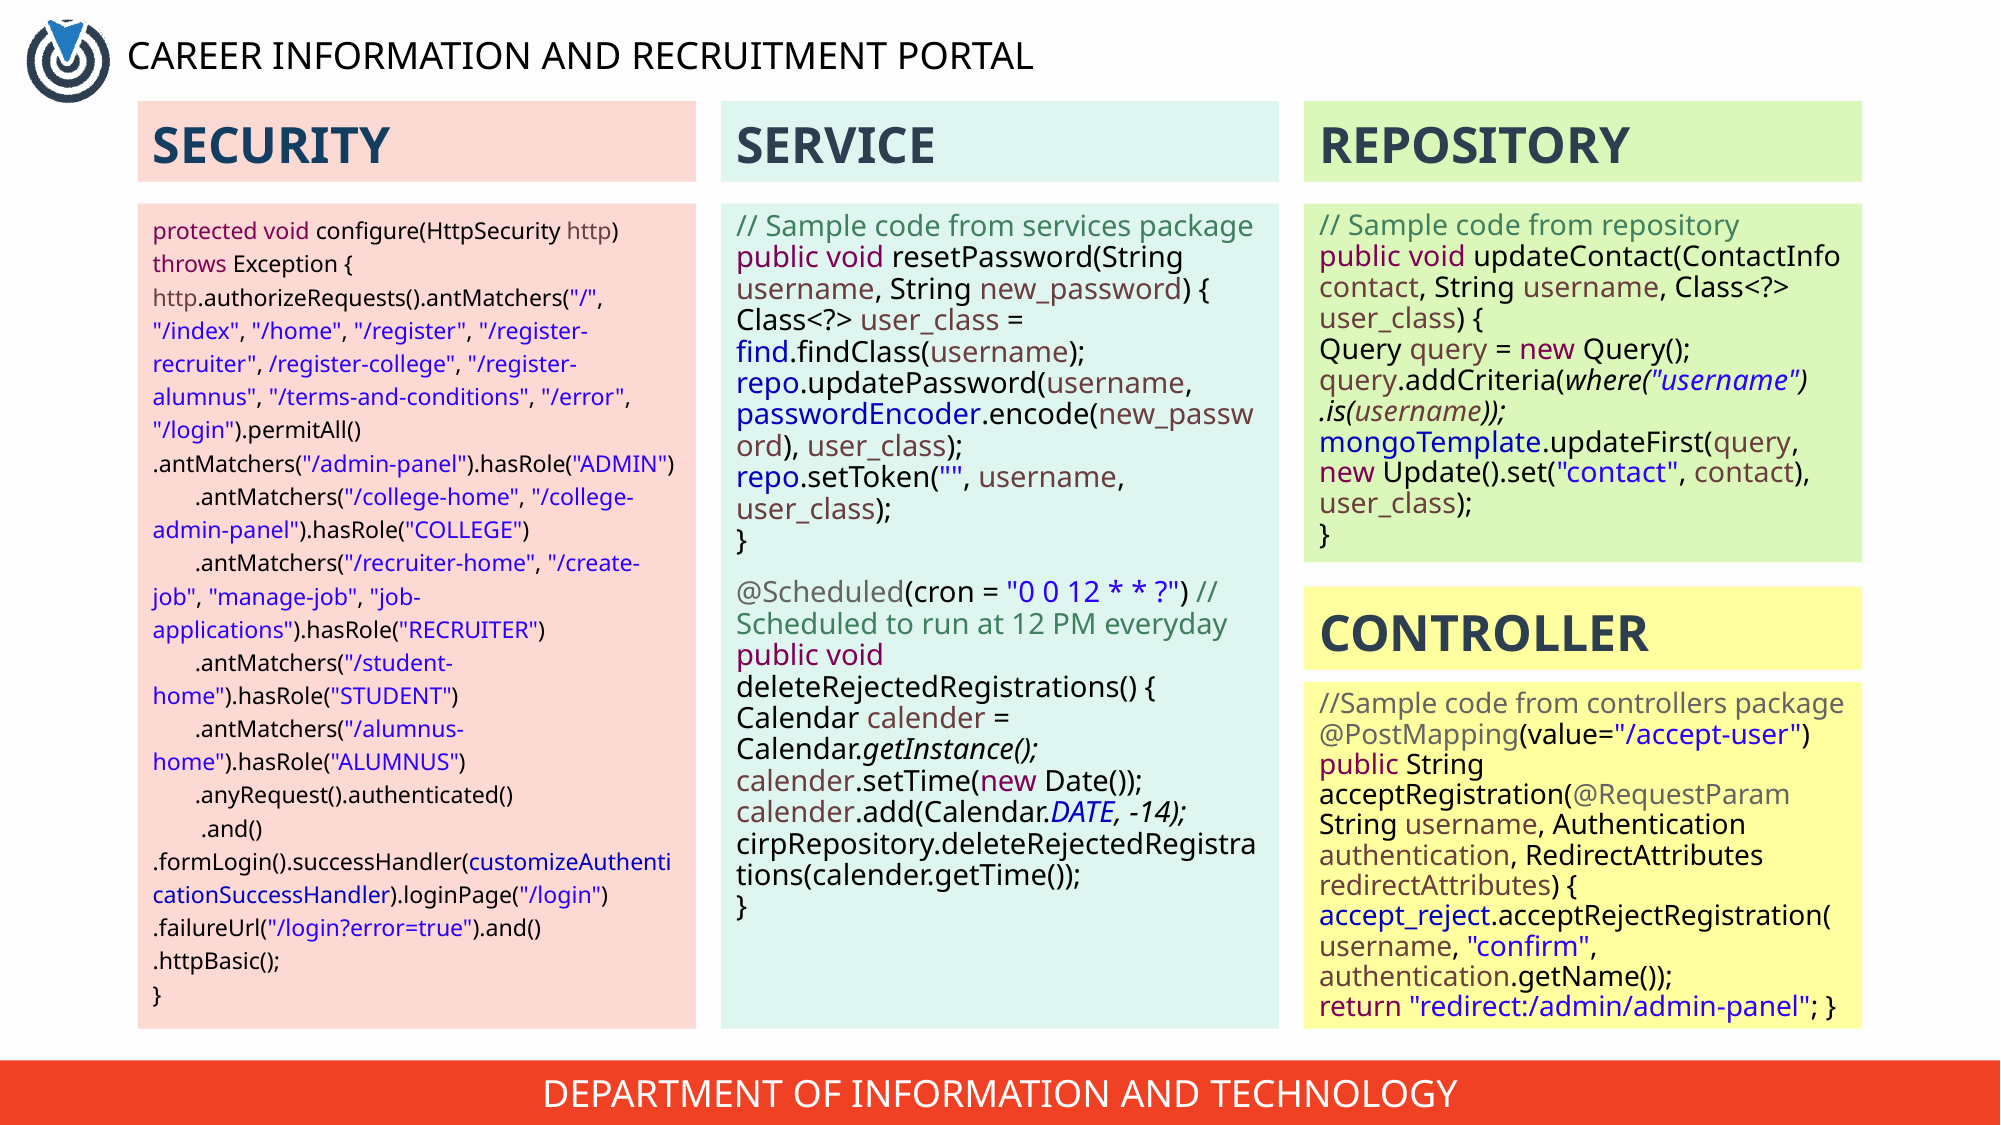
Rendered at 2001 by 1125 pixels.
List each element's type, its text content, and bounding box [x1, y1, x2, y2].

text_box //Sample code from controllers package @PostMapping(value="/accept-user") public String acceptRegistration(@RequestParam String username, Authentication authentication, RedirectAttributes redirectAttributes) { accept_reject.acceptRejectRegistration(username, "confirm", authentication.getName()); return "redirect:/admin/admin-panel"; } [1304, 682, 1863, 1029]
list // Sample code from services package public void resetPassword(String username, String new_password) { Class<?> user_class = find.findClass(username); repo.updatePassword(username, passwordEncoder.encode(new_password), user_class); repo.setToken("", username, user_class); } @Scheduled(cron = "0 0 12 * * ?") // Scheduled to run at 12 PM everyday public void deleteRejectedRegistrations() { Calendar calender = Calendar.getInstance(); calender.setTime(new Date()); calender.add(Calendar.DATE, -14); cirpRepository.deleteRejectedRegistrations(calender.getTime()); } [720, 203, 1279, 1029]
list // Sample code from repository public void updateContact(ContactInfo contact, String username, Class<?> user_class) { Query query = new Query(); query.addCriteria(where("username") .is(username)); mongoTemplate.updateFirst(query, new Update().set("contact", contact), user_class); } [1304, 203, 1863, 563]
list protected void configure(HttpSecurity http) throws Exception { http.authorizeRequests().antMatchers("/", "/index", "/home", "/register", "/register-recruiter", /register-college", "/register-alumnus", "/terms-and-conditions", "/error", "/login").permitAll() .antMatchers("/admin-panel").hasRole("ADMIN") .antMatchers("/college-home", "/college-admin-panel").hasRole("COLLEGE") .antMatchers("/recruiter-home", "/create-job", "manage-job", "job-applications").hasRole("RECRUITER") .antMatchers("/student-home").hasRole("STUDENT") .antMatchers("/alumnus-home").hasRole("ALUMNUS") .anyRequest().authenticated() .and() .formLogin().successHandler(customizeAuthenticationSuccessHandler).loginPage("/login") .failureUrl("/login?error=true").and() .httpBasic(); } [137, 203, 696, 1029]
picture [23, 15, 111, 104]
list REPOSITORY [1304, 101, 1863, 182]
list SERVICE [720, 101, 1279, 182]
list SECURITY [137, 101, 696, 182]
text_box CONTROLLER [1304, 586, 1863, 670]
